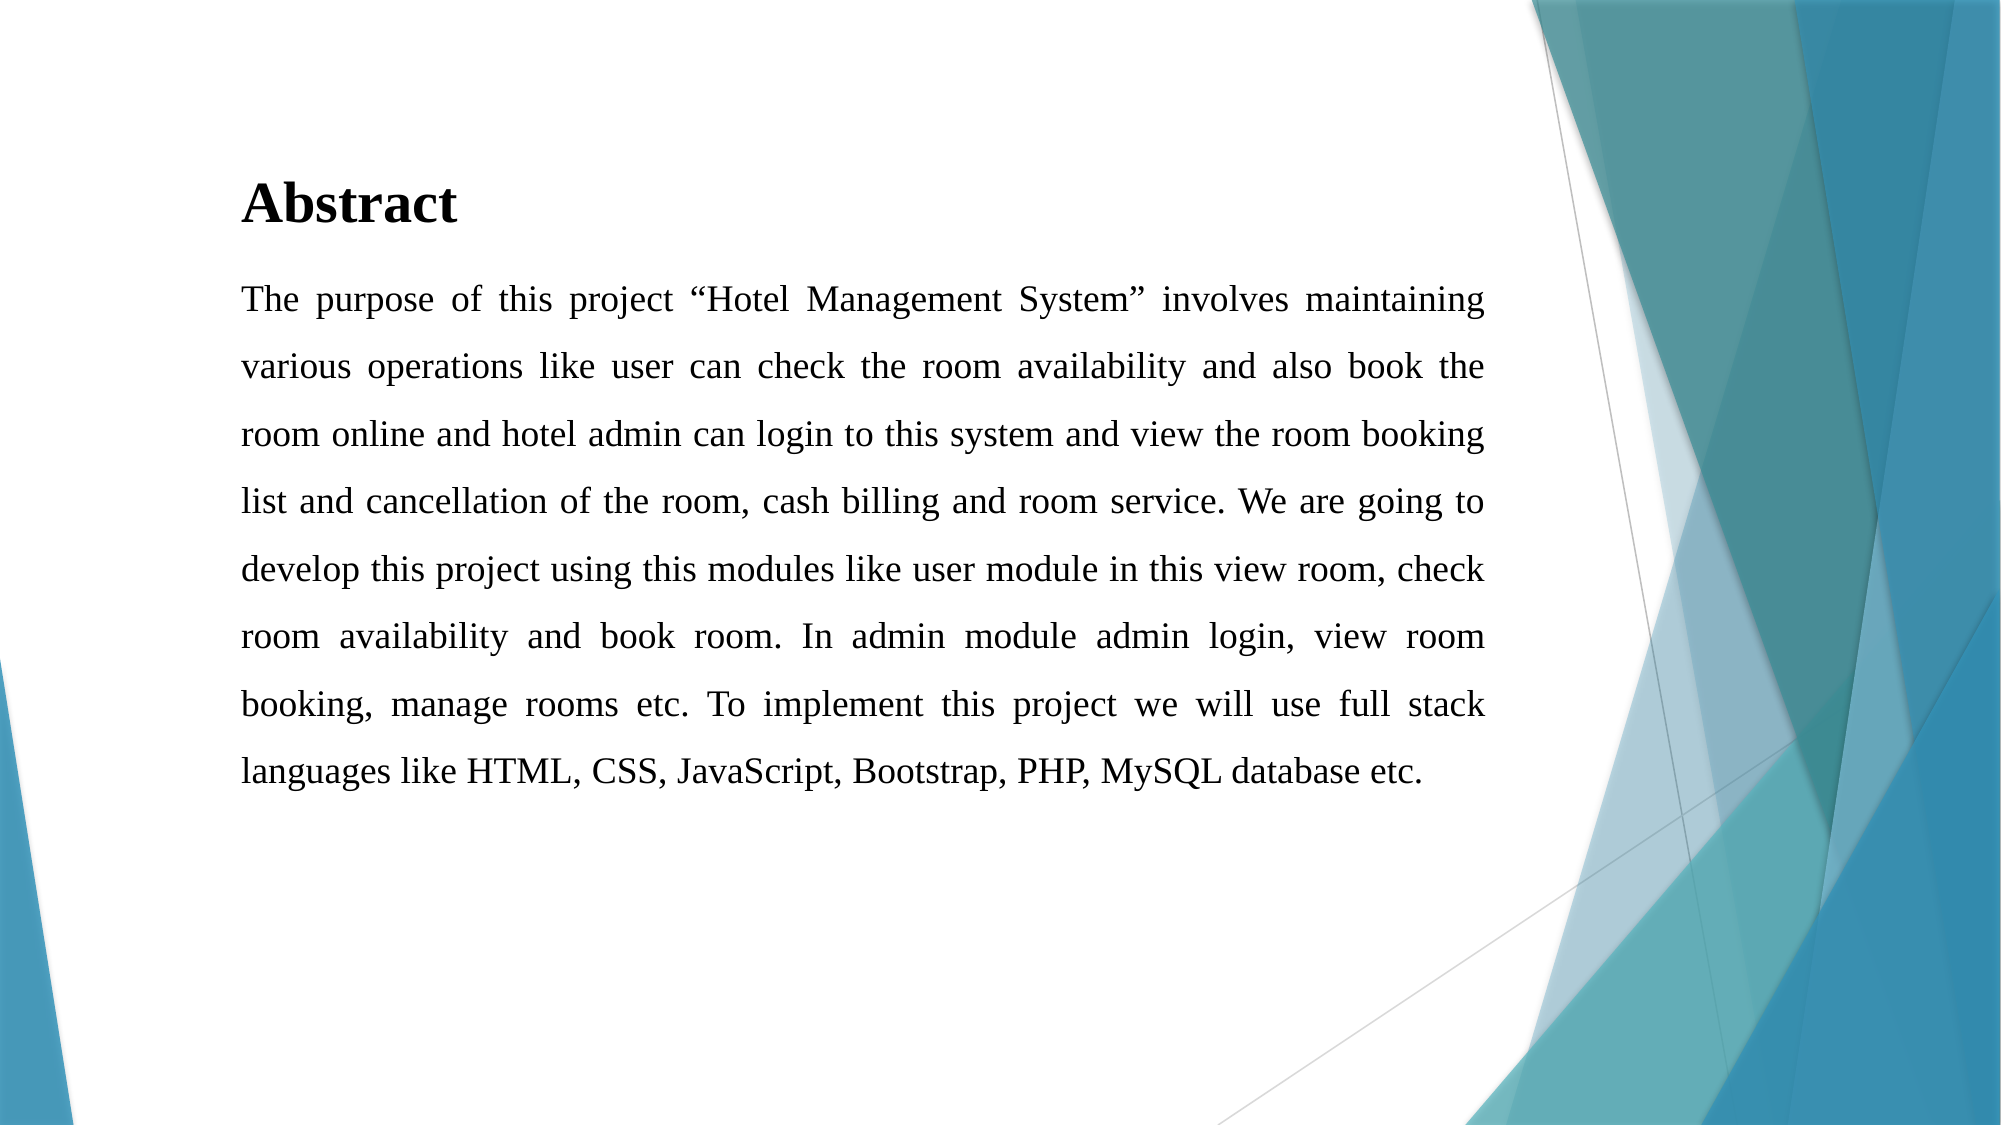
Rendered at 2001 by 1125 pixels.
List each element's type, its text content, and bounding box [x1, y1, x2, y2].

text_box Abstract The purpose of this project “Hotel Management System” involves maintaining various operations like user can check the room availability and also book the room online and hotel admin can login to this system and view the room booking list and cancellation of the room, cash billing and room service. We are going to develop this project using this modules like user module in this view room, check room availability and book room. In admin module admin login, view room booking, manage rooms etc. To implement this project we will use full stack languages like HTML, CSS, JavaScript, Bootstrap, PHP, MySQL database etc. [226, 152, 1502, 799]
